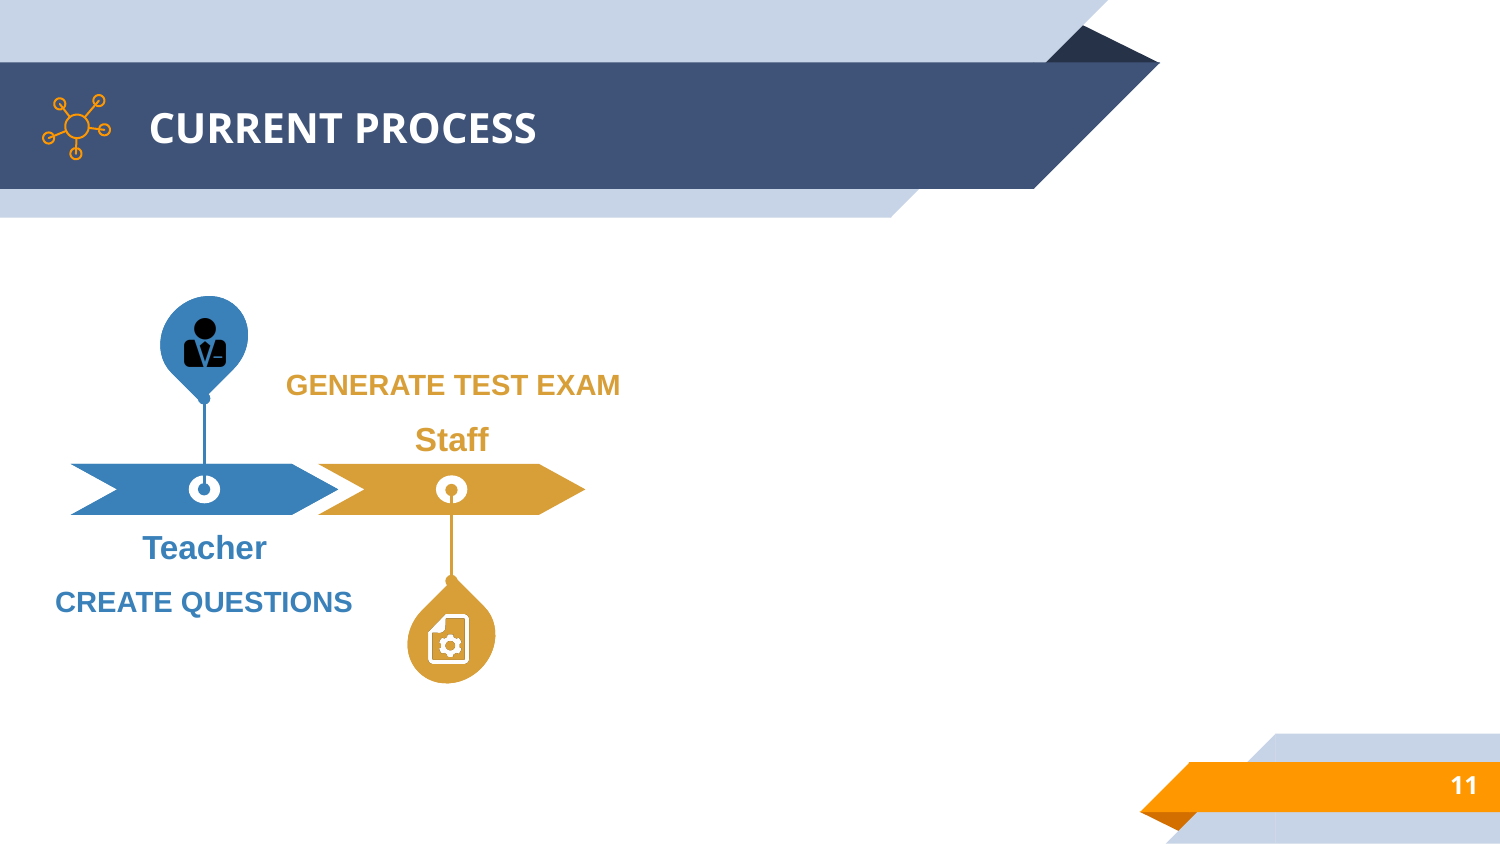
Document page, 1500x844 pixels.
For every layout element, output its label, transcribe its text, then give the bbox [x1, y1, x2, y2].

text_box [317, 463, 586, 516]
text_box Teacher [118, 525, 292, 571]
slide_number ‹#› [1249, 760, 1494, 813]
picture [423, 614, 474, 665]
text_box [138, 281, 270, 399]
text_box Staff [401, 418, 503, 462]
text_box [385, 580, 518, 699]
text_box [223, 352, 684, 410]
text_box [0, 583, 380, 639]
picture [183, 318, 226, 368]
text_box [70, 463, 316, 516]
title CURRENT PROCESS [133, 64, 997, 190]
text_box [42, 94, 111, 160]
